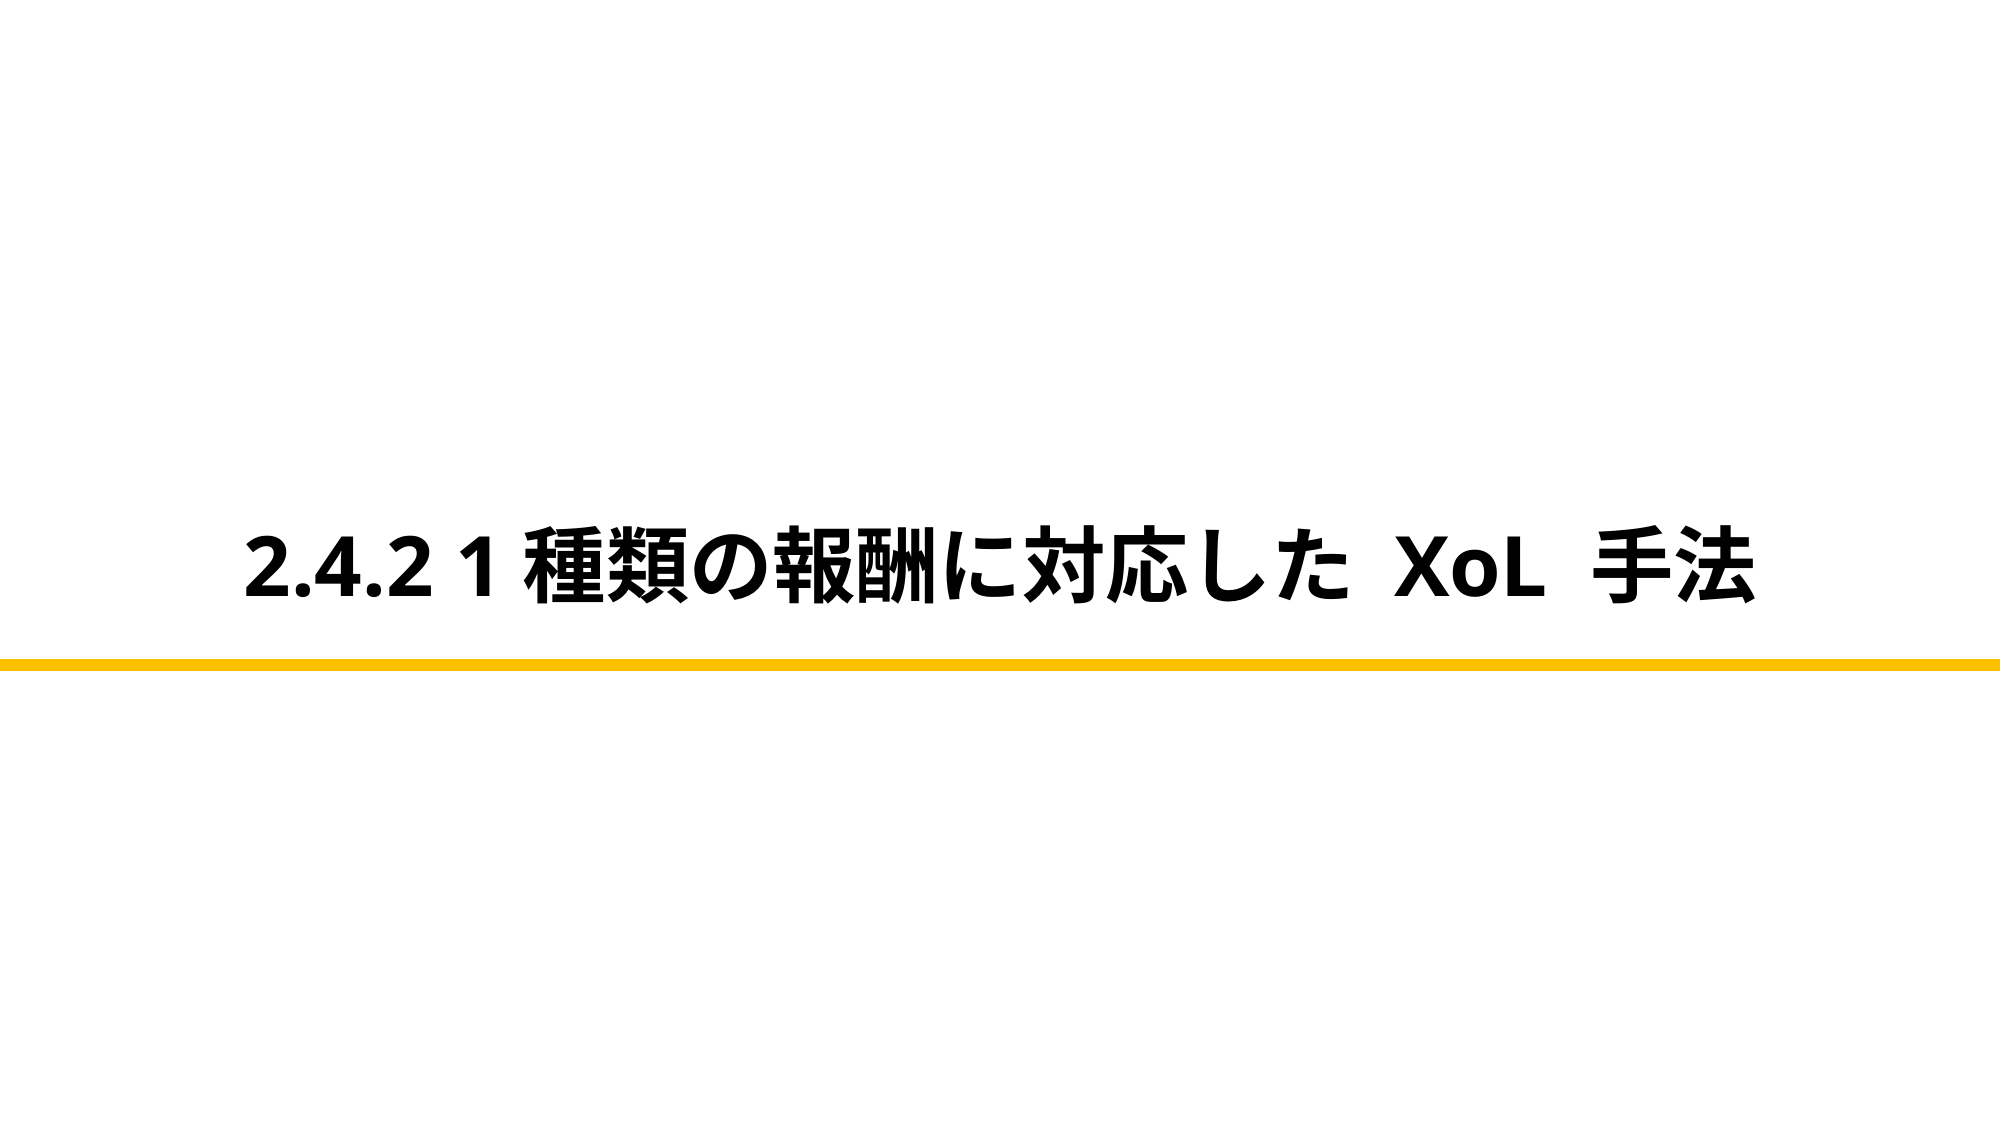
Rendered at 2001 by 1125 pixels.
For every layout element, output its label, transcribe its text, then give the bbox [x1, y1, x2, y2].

title 2.4.2 1種類の報酬に対応した XoL 手法 [0, 354, 2000, 622]
